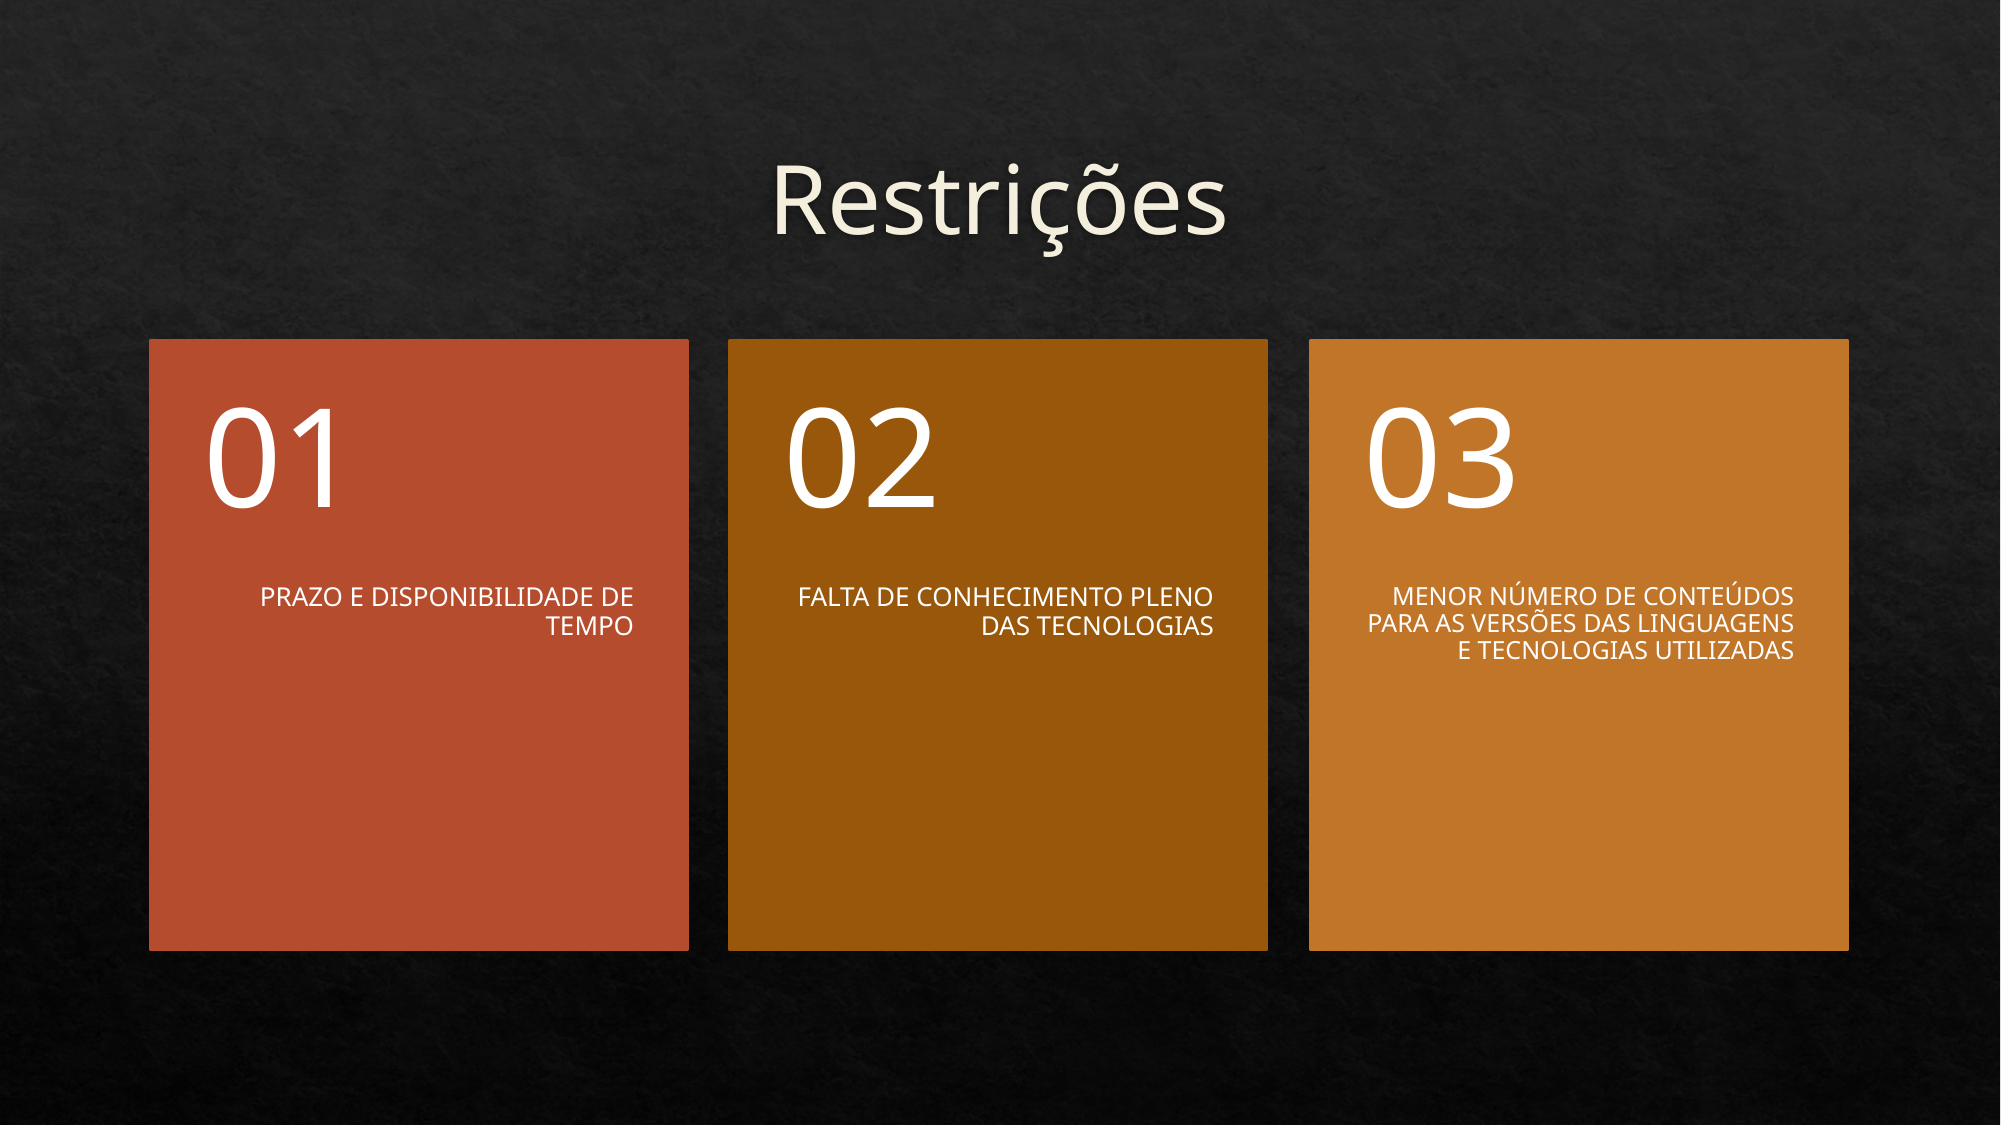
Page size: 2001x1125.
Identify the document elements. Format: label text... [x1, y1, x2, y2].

title Restrições [149, 99, 1849, 307]
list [149, 340, 1849, 951]
